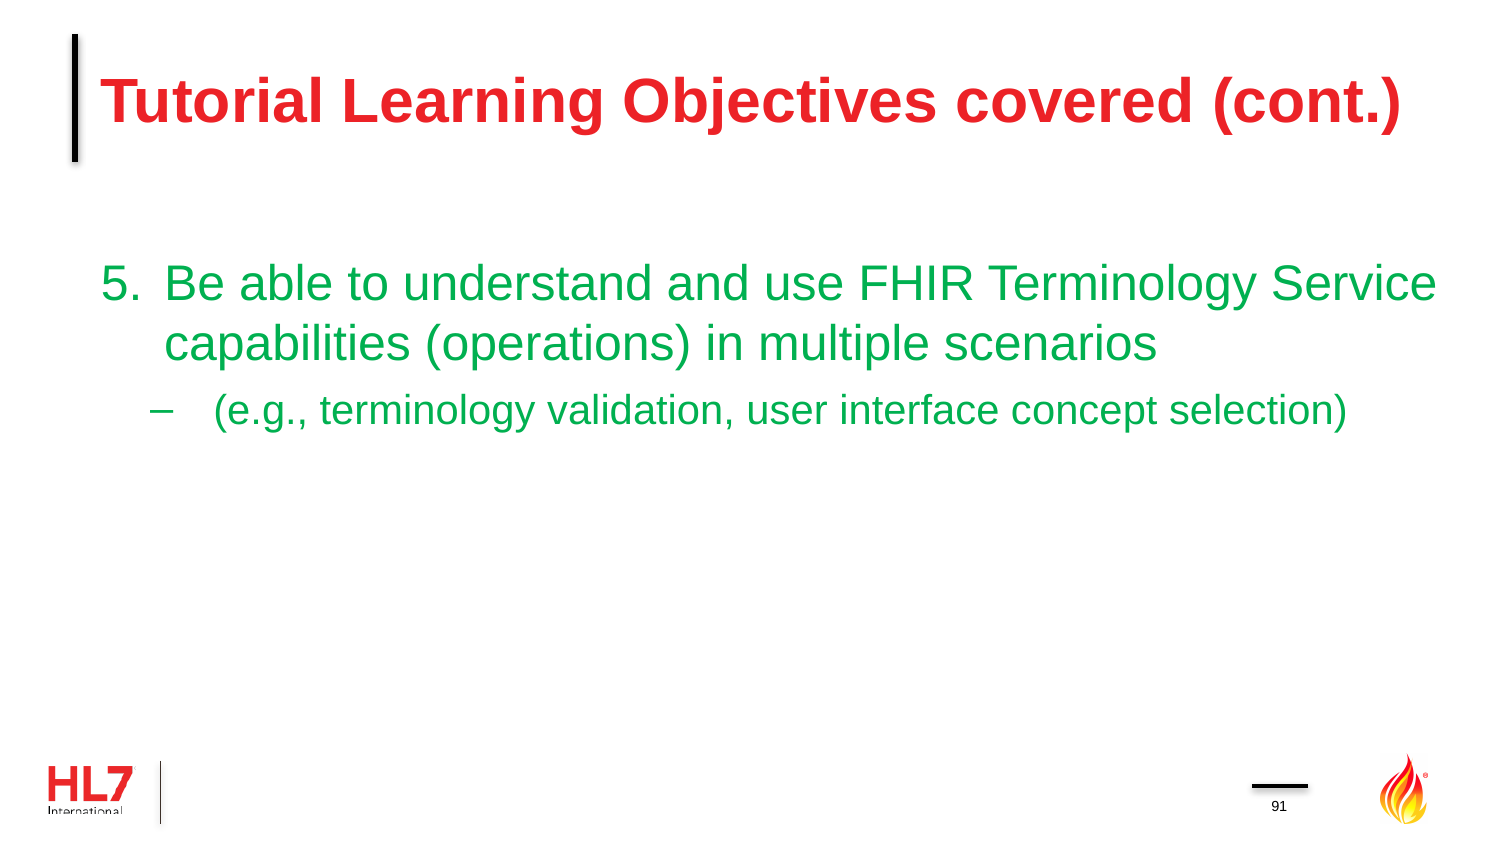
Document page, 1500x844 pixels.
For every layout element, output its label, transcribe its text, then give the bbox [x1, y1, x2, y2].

list Be able to understand and use FHIR Terminology Service capabilities (operations) in multiple scenarios (e.g., terminology validation, user interface concept selection) [100, 250, 1451, 731]
slide_number 91 [1257, 788, 1302, 815]
picture [1380, 753, 1428, 824]
title Tutorial Learning Objectives covered (cont.) [100, 33, 1451, 163]
